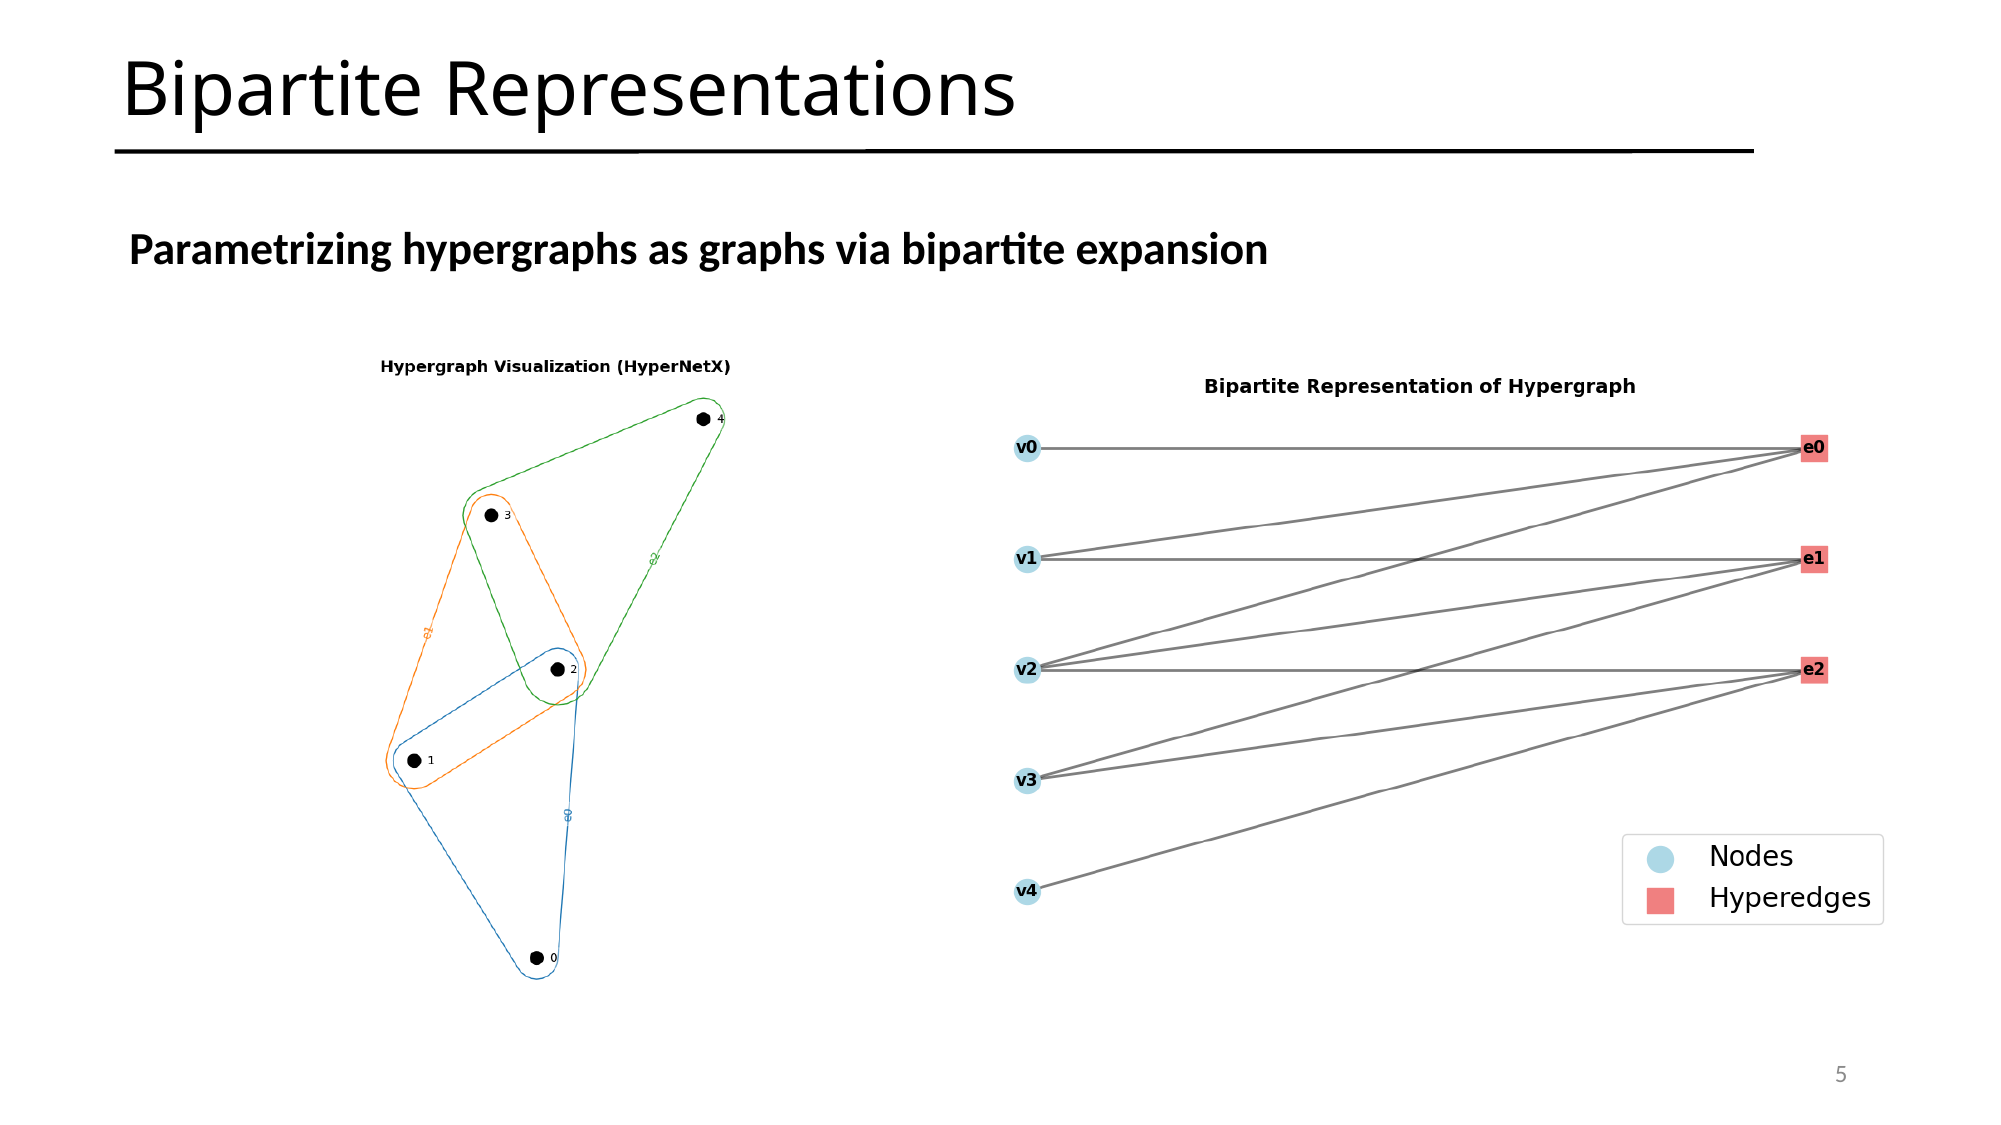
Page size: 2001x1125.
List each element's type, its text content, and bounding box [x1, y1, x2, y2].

slide_number 5 [1412, 1042, 1863, 1103]
text_box Parametrizing hypergraphs as graphs via bipartite expansion [114, 211, 1413, 392]
text_box Bipartite Representations [106, 0, 1832, 201]
picture [144, 351, 1905, 1006]
